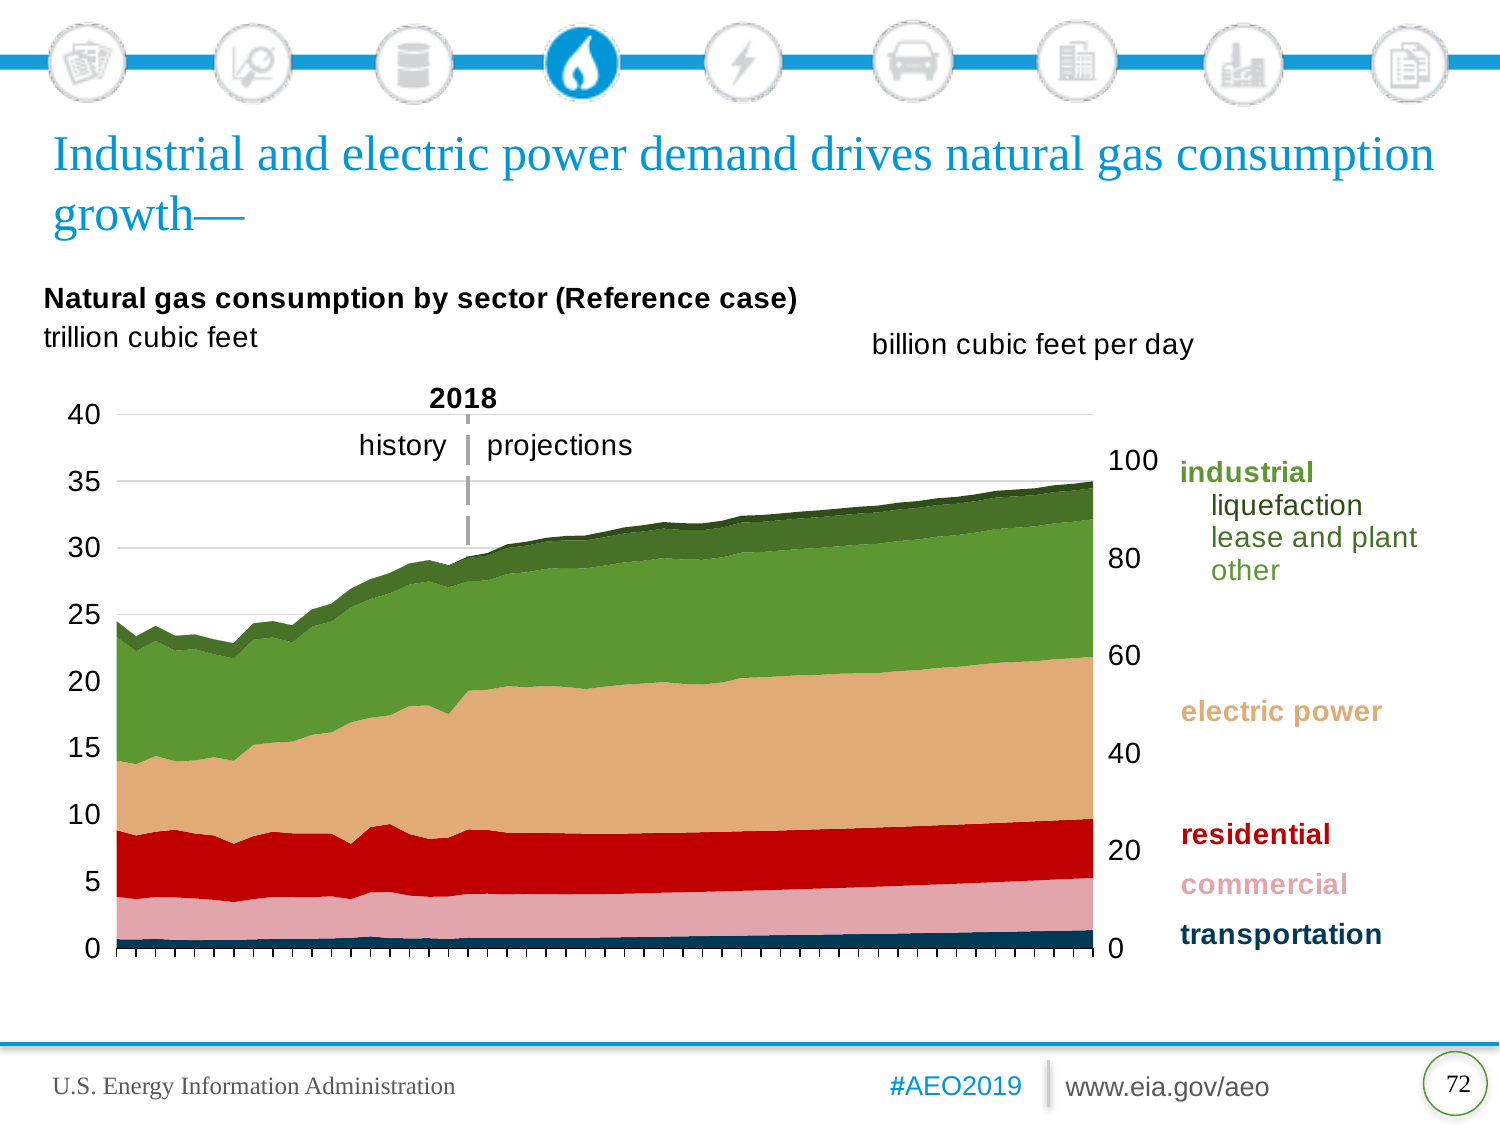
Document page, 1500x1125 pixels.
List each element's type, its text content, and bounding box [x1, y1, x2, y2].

slide_number 72 [1418, 1053, 1499, 1113]
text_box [46, 9, 1457, 118]
chart [38, 276, 1466, 1015]
title Industrial and electric power demand drives natural gas consumption growth— [38, 123, 1466, 248]
picture [37, 10, 46, 111]
